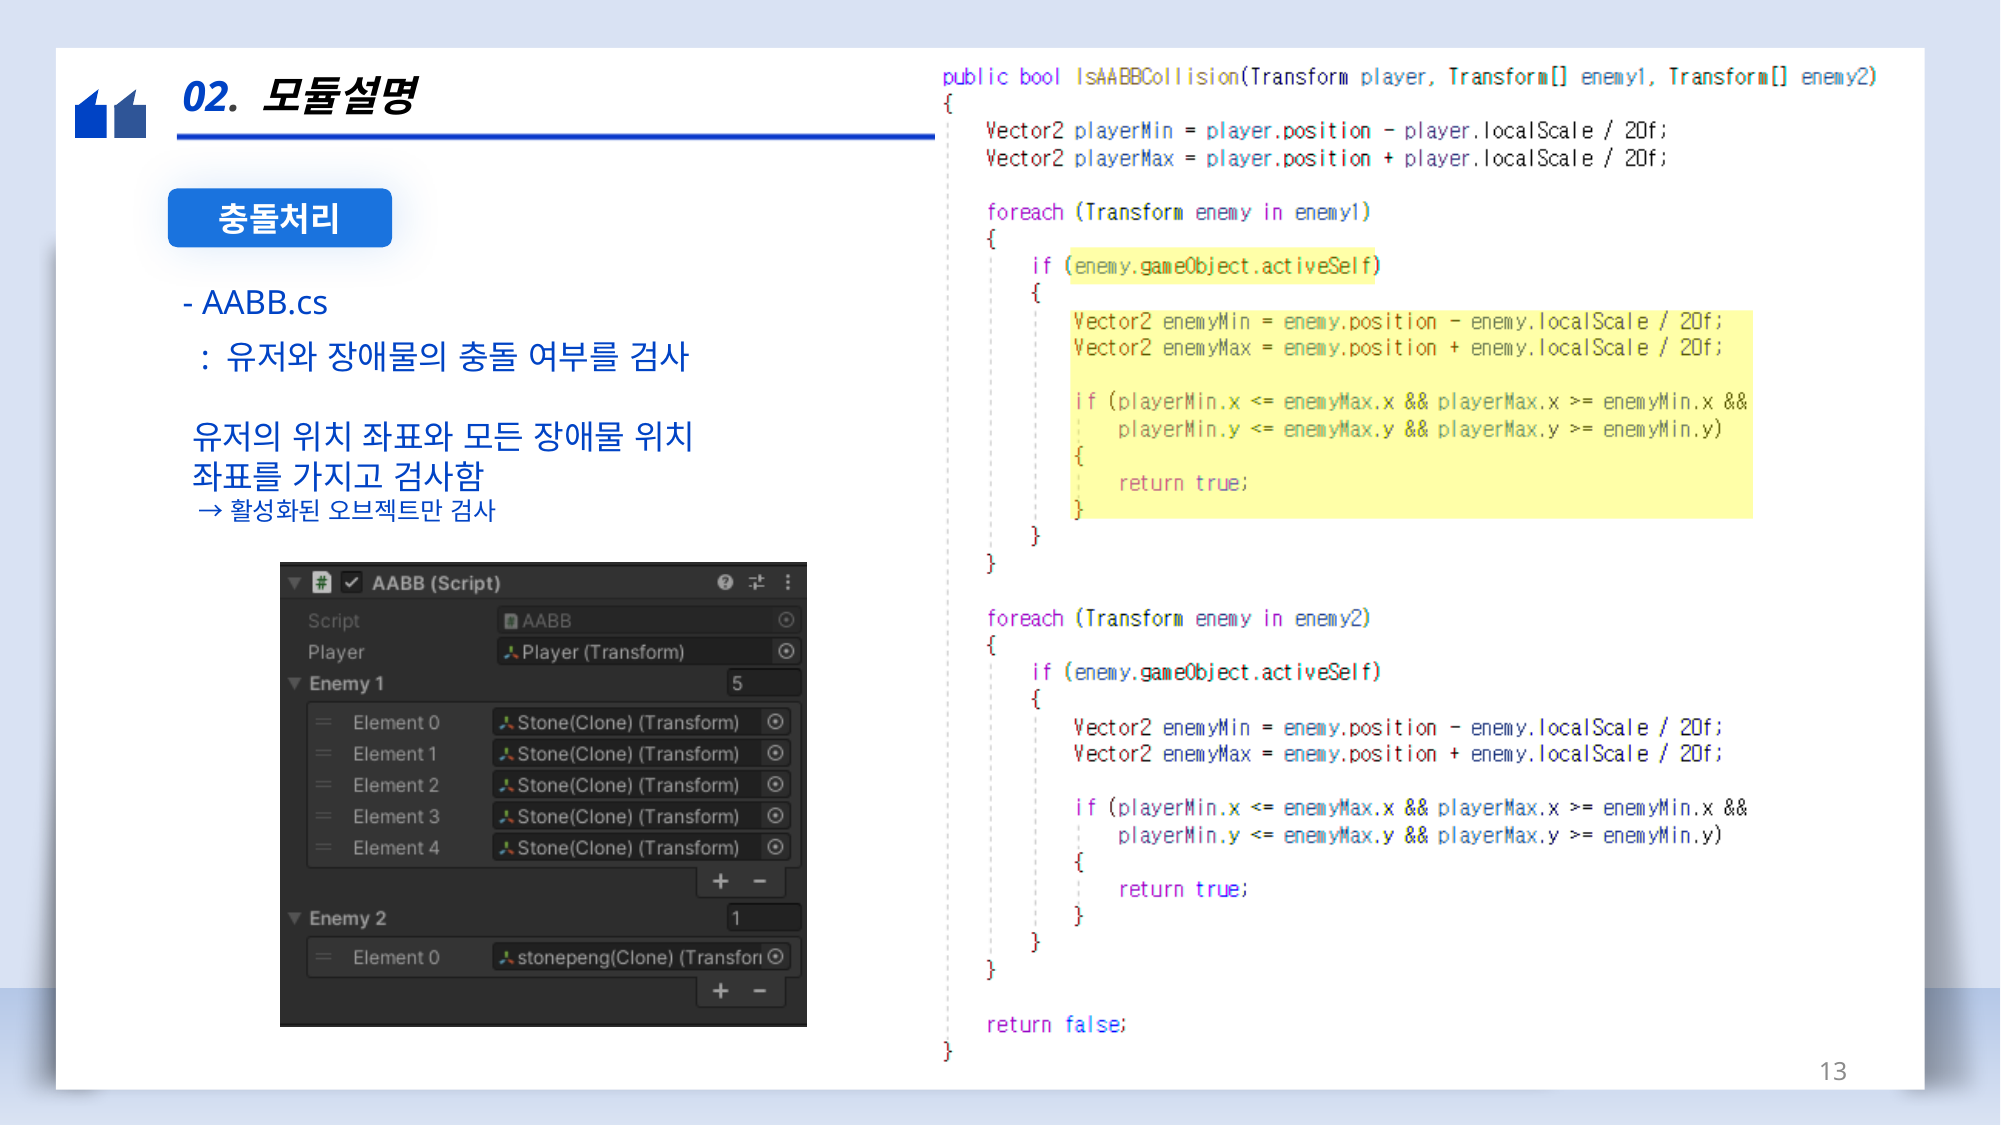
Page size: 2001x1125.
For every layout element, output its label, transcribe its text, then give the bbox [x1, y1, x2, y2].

text_box - AABB.cs [167, 273, 701, 329]
text_box 02. 모듈설명 [167, 62, 559, 128]
slide_number 13 [1412, 1071, 1863, 1103]
picture [280, 562, 807, 1027]
text_box 유저의 위치 좌표와 모든 장애물 위치 좌표를 가지고 검사함 →활성화된 오브젝트만 검사 [177, 408, 746, 534]
picture [176, 54, 1899, 1071]
text_box : 유저와 장애물의 충돌 여부를 검사 [177, 329, 768, 384]
text_box 충돌처리 [166, 187, 394, 249]
